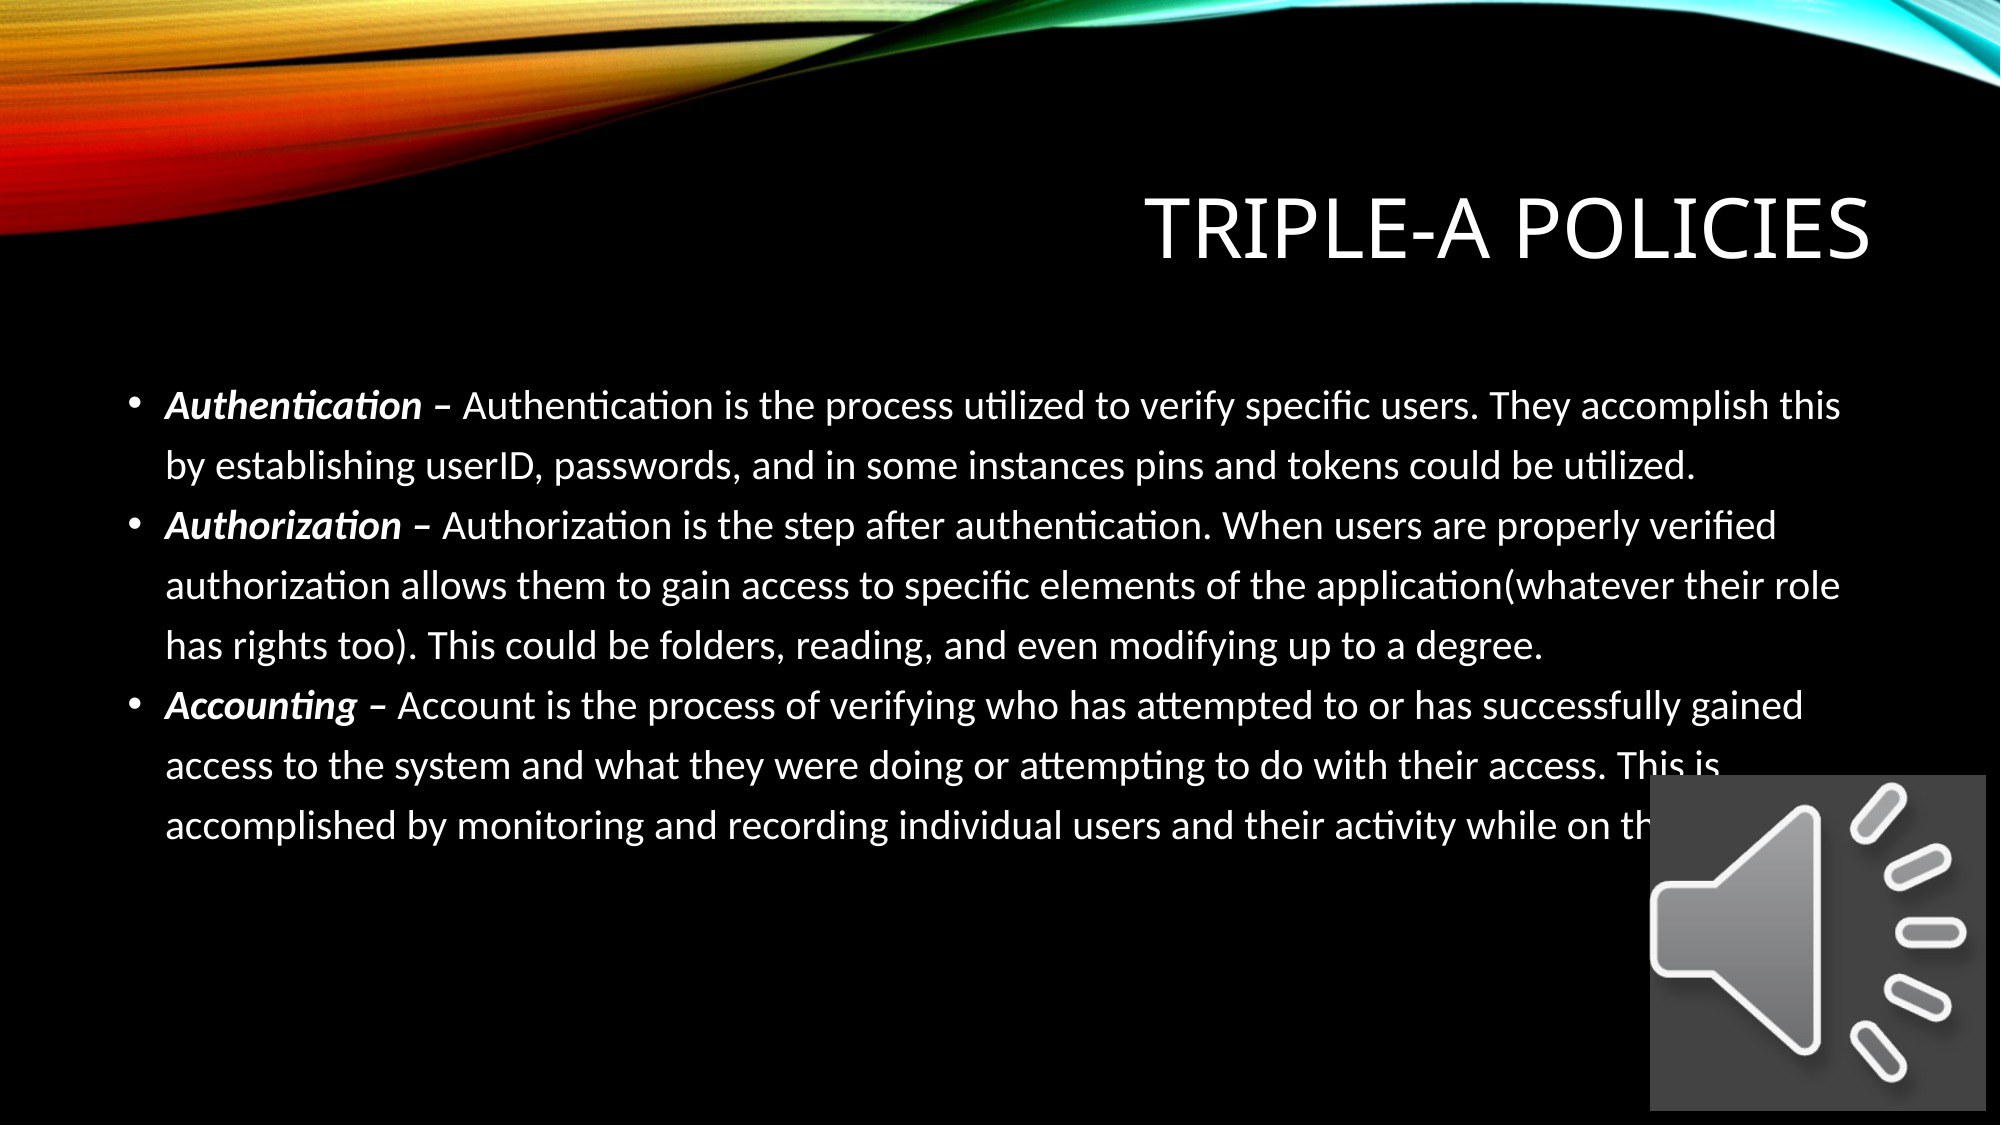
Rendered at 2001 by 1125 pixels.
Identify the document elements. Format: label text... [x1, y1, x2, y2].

title TRIPLE-A POLICIES [474, 125, 1888, 338]
picture [0, 0, 2000, 237]
picture [1648, 773, 1987, 1112]
list Authentication – Authentication is the process utilized to verify specific users. They accomplish this by establishing userID, passwords, and in some instances pins and tokens could be utilized. Authorization – Authorization is the step after authentication. When users are properly verified authorization allows them to gain access to specific elements of the application(whatever their role has rights too). This could be folders, reading, and even modifying up to a degree. Accounting – Account is the process of verifying who has attempted to or has successfully gained access to the system and what they were doing or attempting to do with their access. This is accomplished by monitoring and recording individual users and their activity while on the system. [112, 360, 1888, 1021]
